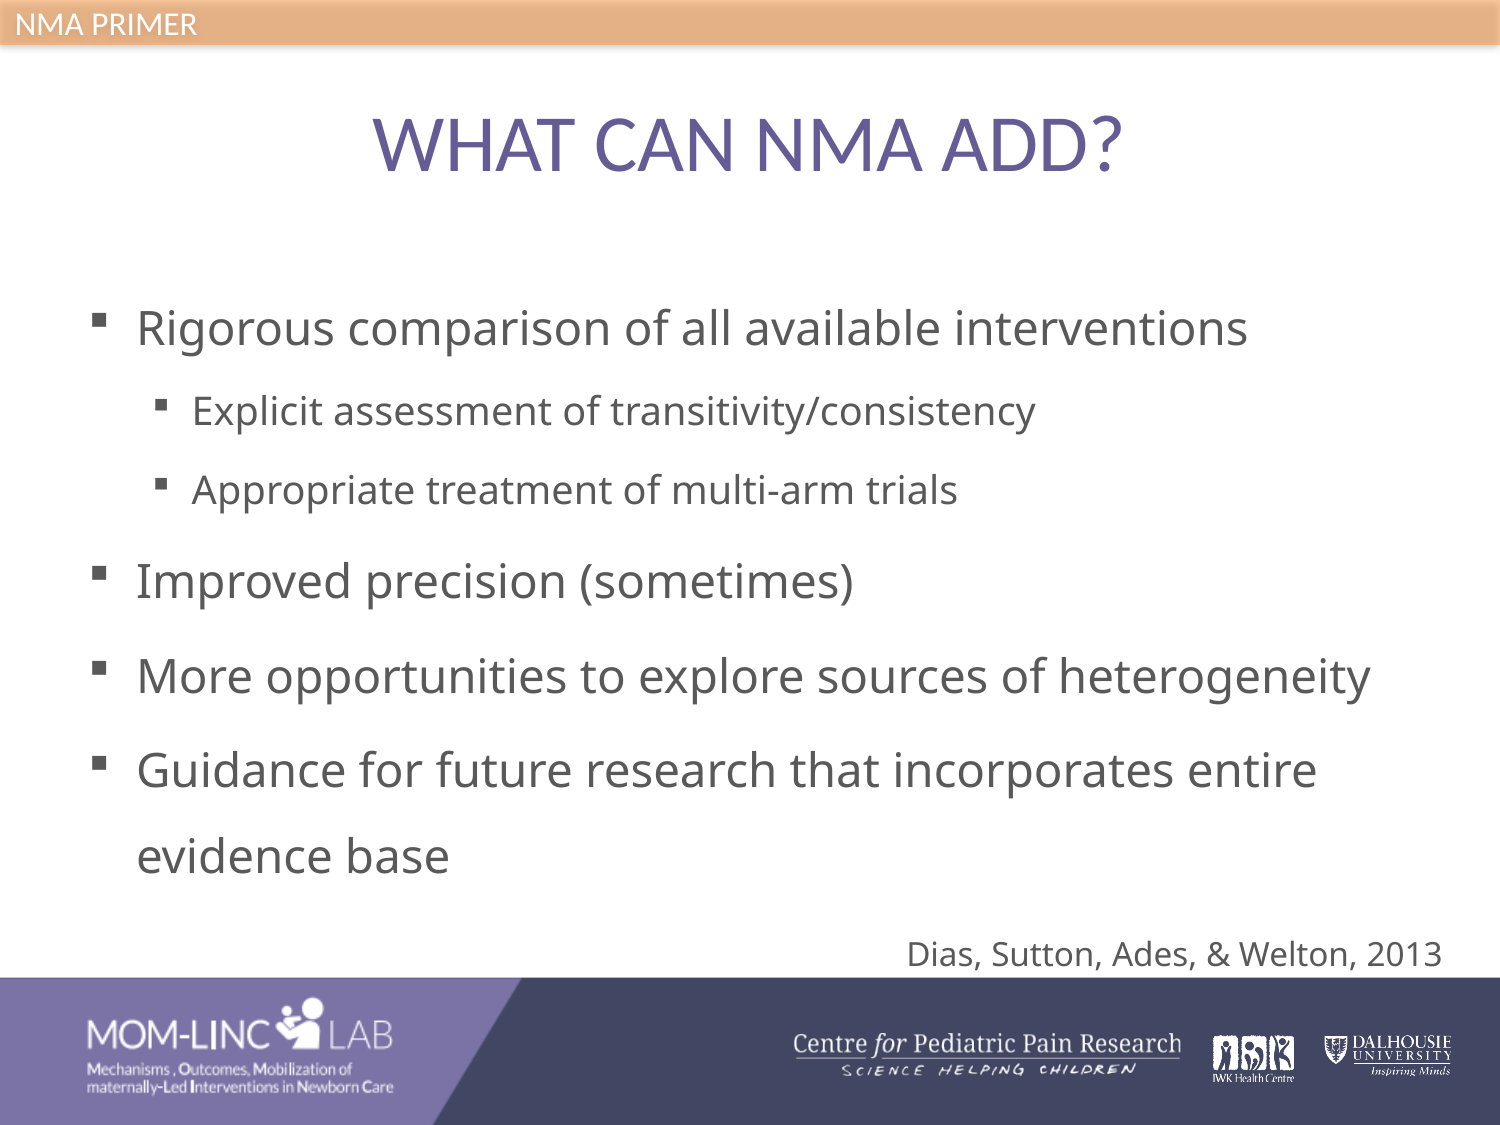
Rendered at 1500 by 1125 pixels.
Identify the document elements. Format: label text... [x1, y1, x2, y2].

text_box NMA PRIMER [0, 0, 1500, 46]
title WHAT CAN NMA ADD? [75, 54, 1425, 233]
list Rigorous comparison of all available interventions Explicit assessment of transitivity/consistency Appropriate treatment of multi-arm trials Improved precision (sometimes) More opportunities to explore sources of heterogeneity Guidance for future research that incorporates entire evidence base [75, 262, 1425, 954]
text_box Dias, Sutton, Ades, & Welton, 2013 [891, 925, 1459, 981]
